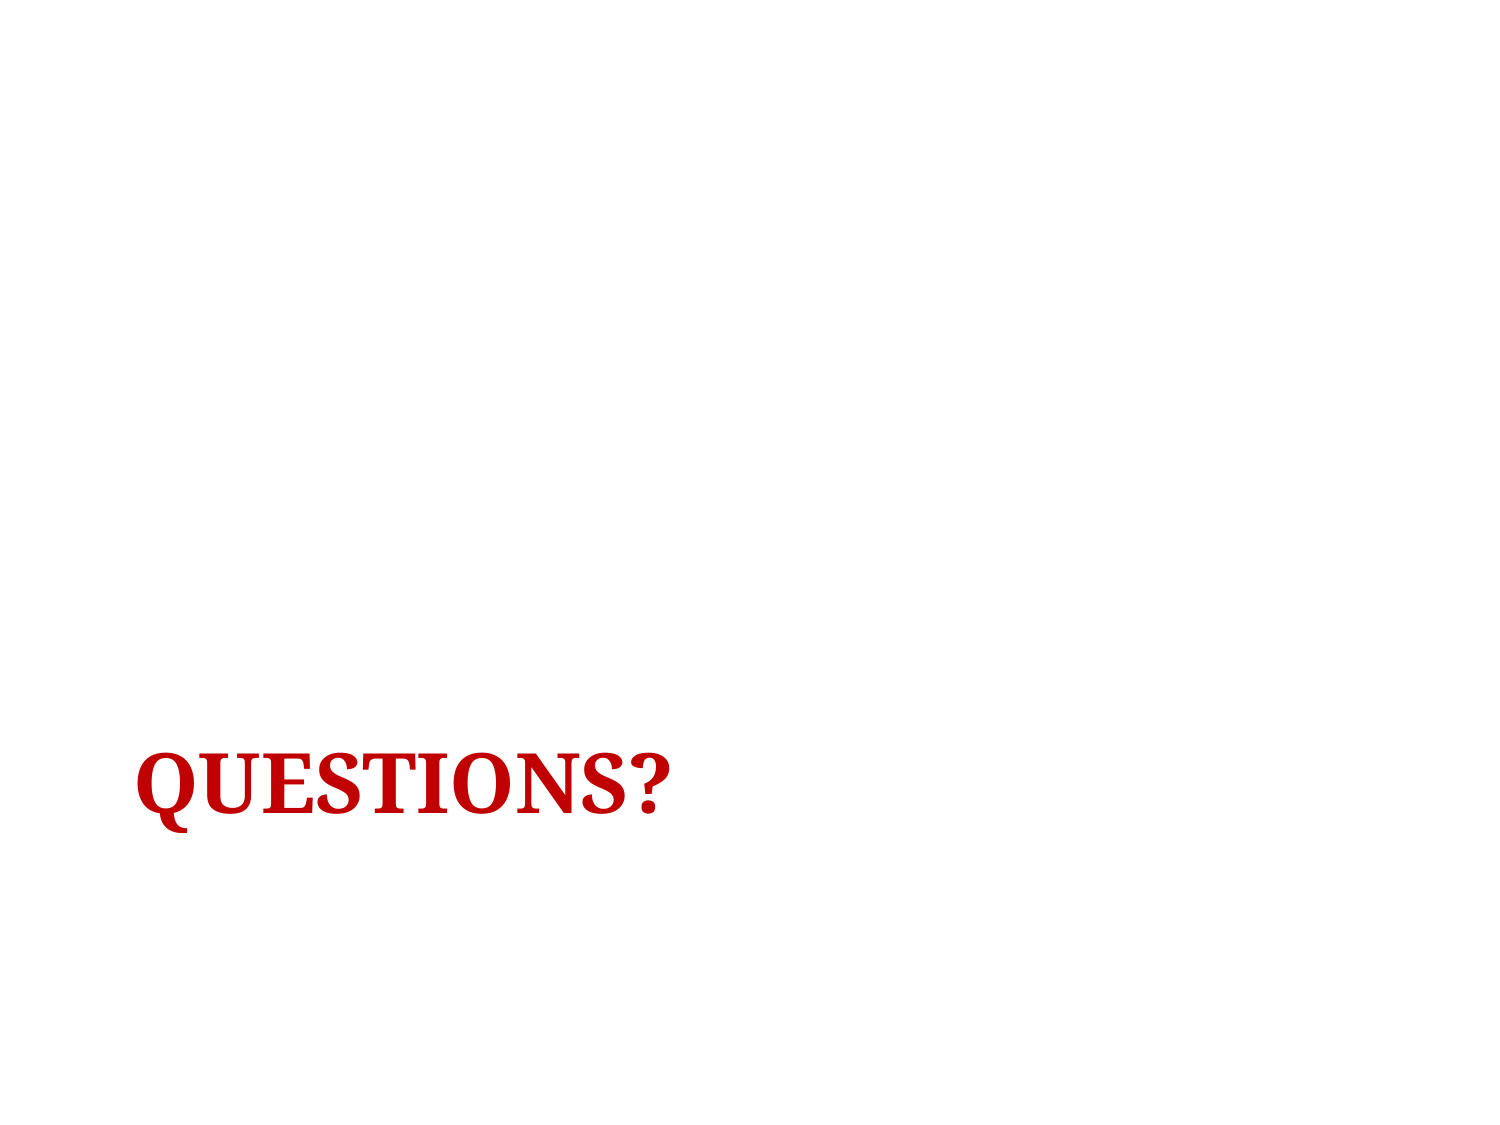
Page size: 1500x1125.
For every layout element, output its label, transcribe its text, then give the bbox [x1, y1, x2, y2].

title Questions? [118, 722, 1394, 947]
